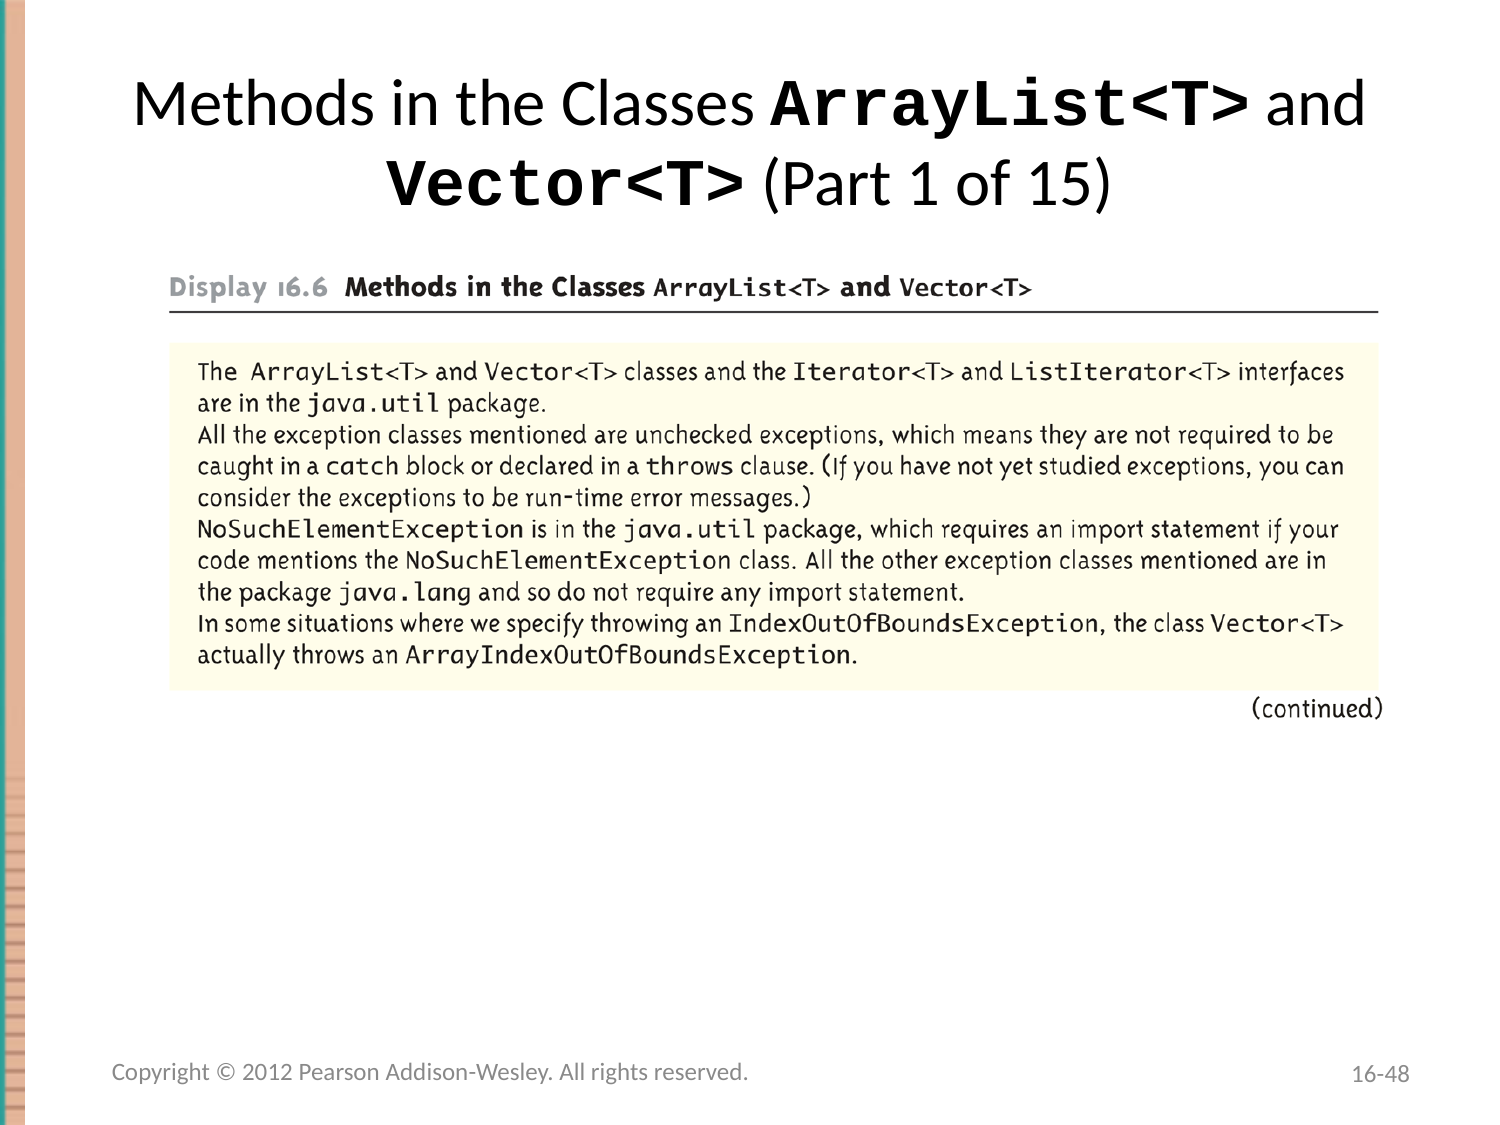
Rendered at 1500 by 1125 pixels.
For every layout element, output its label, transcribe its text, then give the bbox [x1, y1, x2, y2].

slide_number 16-48 [1074, 1042, 1425, 1103]
picture [0, 0, 25, 1125]
title Methods in the Classes ArrayList<T> and Vector<T> (Part 1 of 15) [74, 44, 1426, 233]
footer Copyright © 2012 Pearson Addison-Wesley. All rights reserved. [75, 1040, 788, 1100]
picture [137, 262, 1413, 732]
